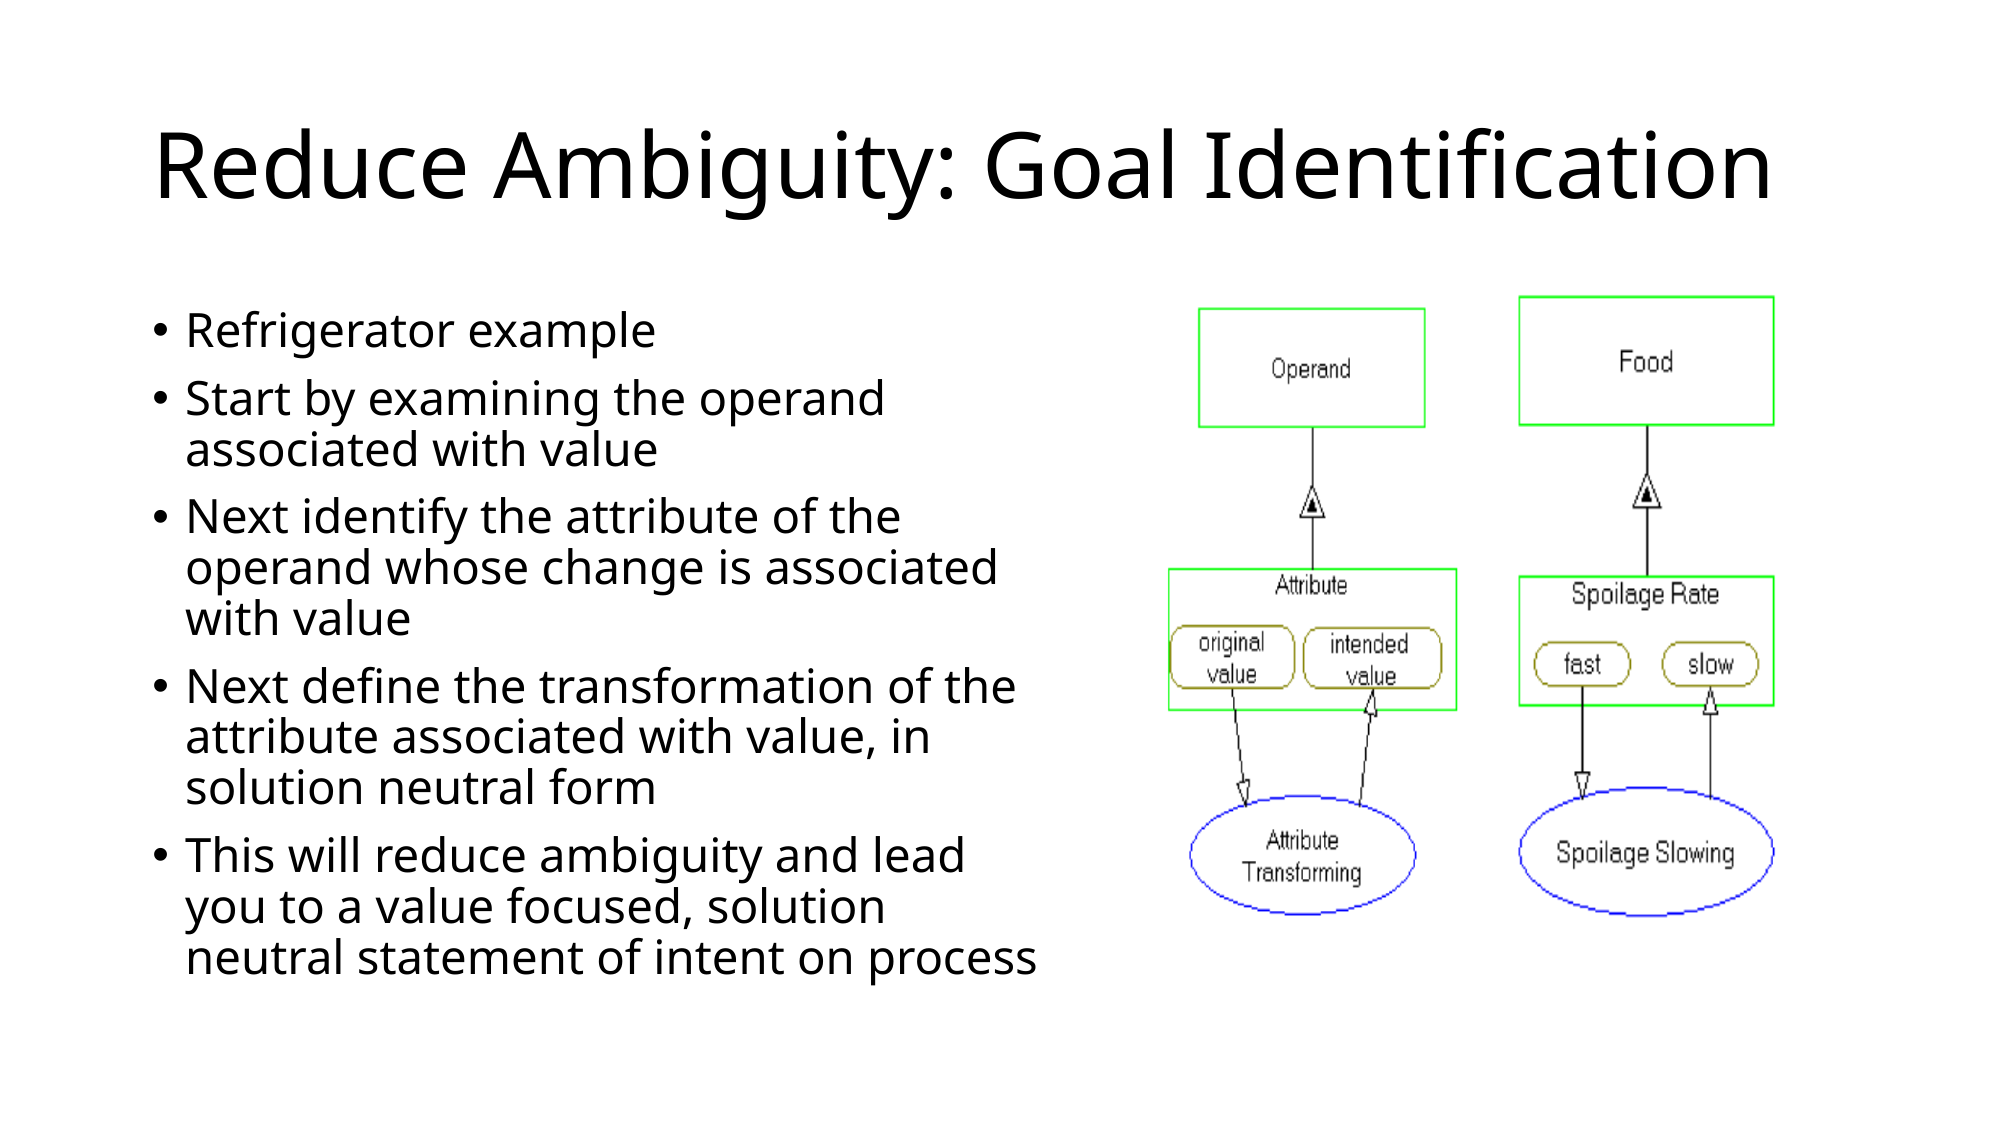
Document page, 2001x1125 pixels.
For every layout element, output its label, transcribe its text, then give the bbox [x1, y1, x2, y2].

list Refrigerator example Start by examining the operand associated with value Next identify the attribute of the operand whose change is associated with value Next define the transformation of the attribute associated with value, in solution neutral form This will reduce ambiguity and lead you to a value focused, solution neutral statement of intent on process [137, 299, 1055, 1014]
picture [1122, 276, 1830, 952]
title Reduce Ambiguity: Goal Identification [137, 59, 1863, 278]
